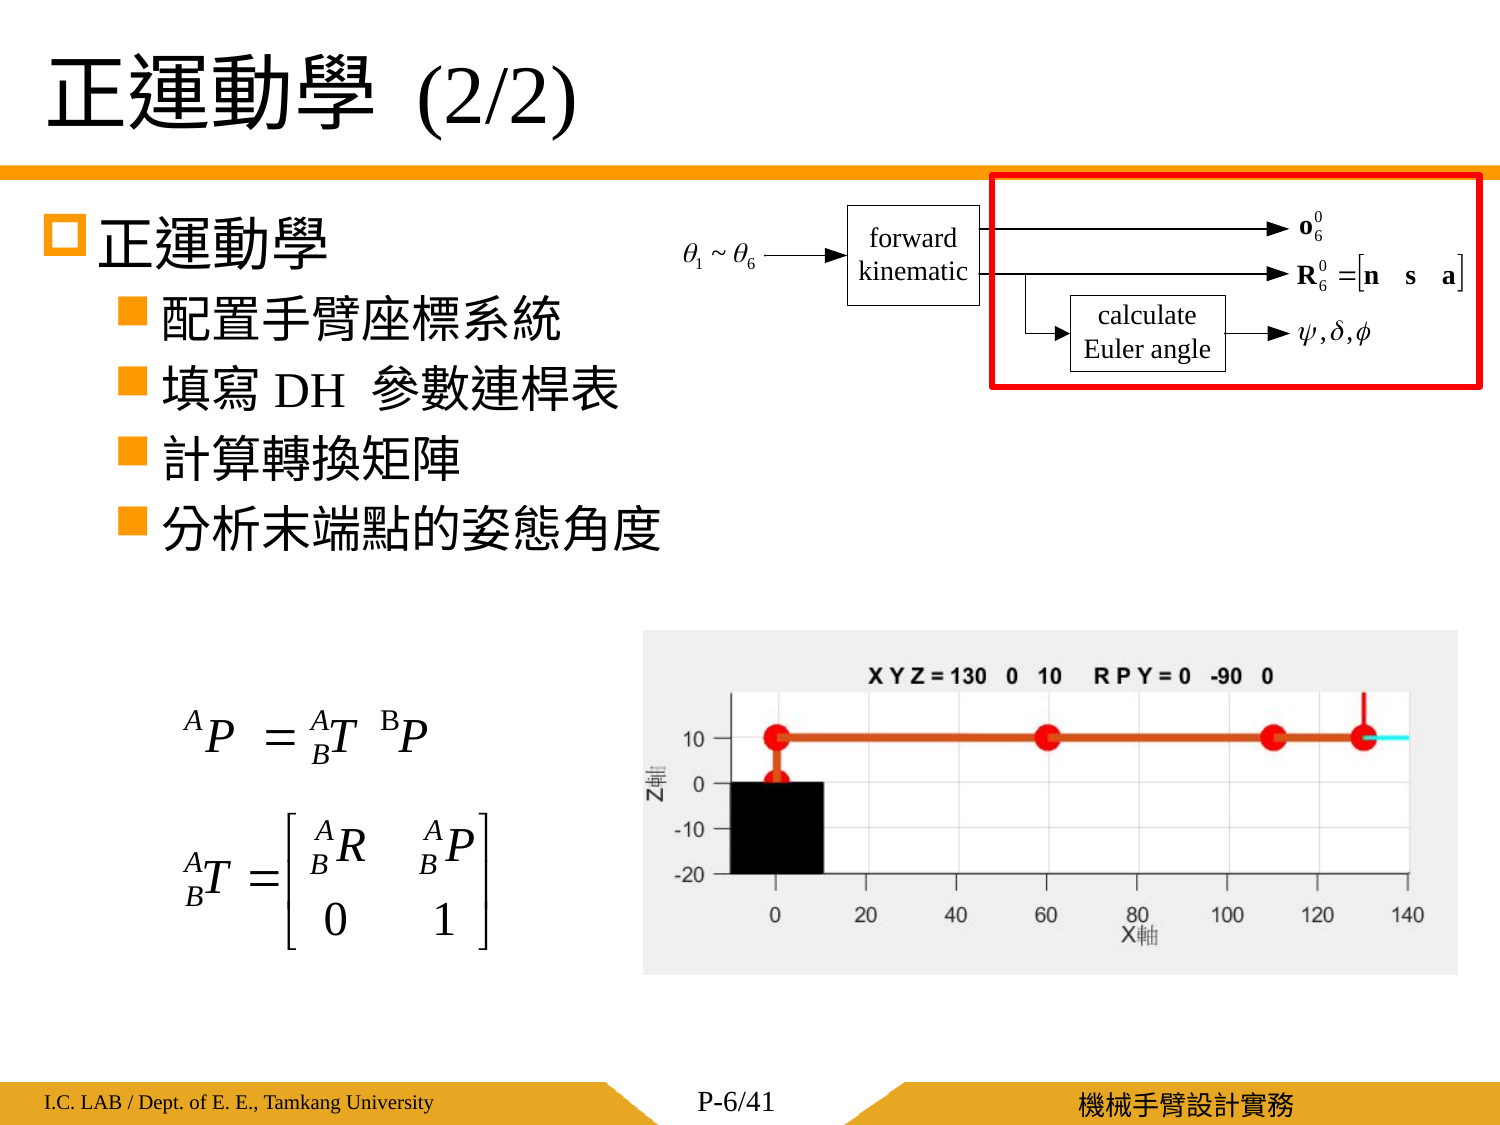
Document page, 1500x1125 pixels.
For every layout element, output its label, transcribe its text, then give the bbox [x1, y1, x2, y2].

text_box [174, 696, 506, 960]
picture [842, 1082, 1500, 1125]
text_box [674, 199, 1472, 376]
text_box [990, 173, 1481, 389]
list 正運動學 配置手臂座標系統 填寫DH 參數連桿表 計算轉換矩陣 分析末端點的姿態角度 [24, 199, 1463, 1075]
picture [0, 1082, 658, 1125]
title 正運動學 (2/2) [29, 18, 1460, 161]
picture [643, 630, 1458, 975]
